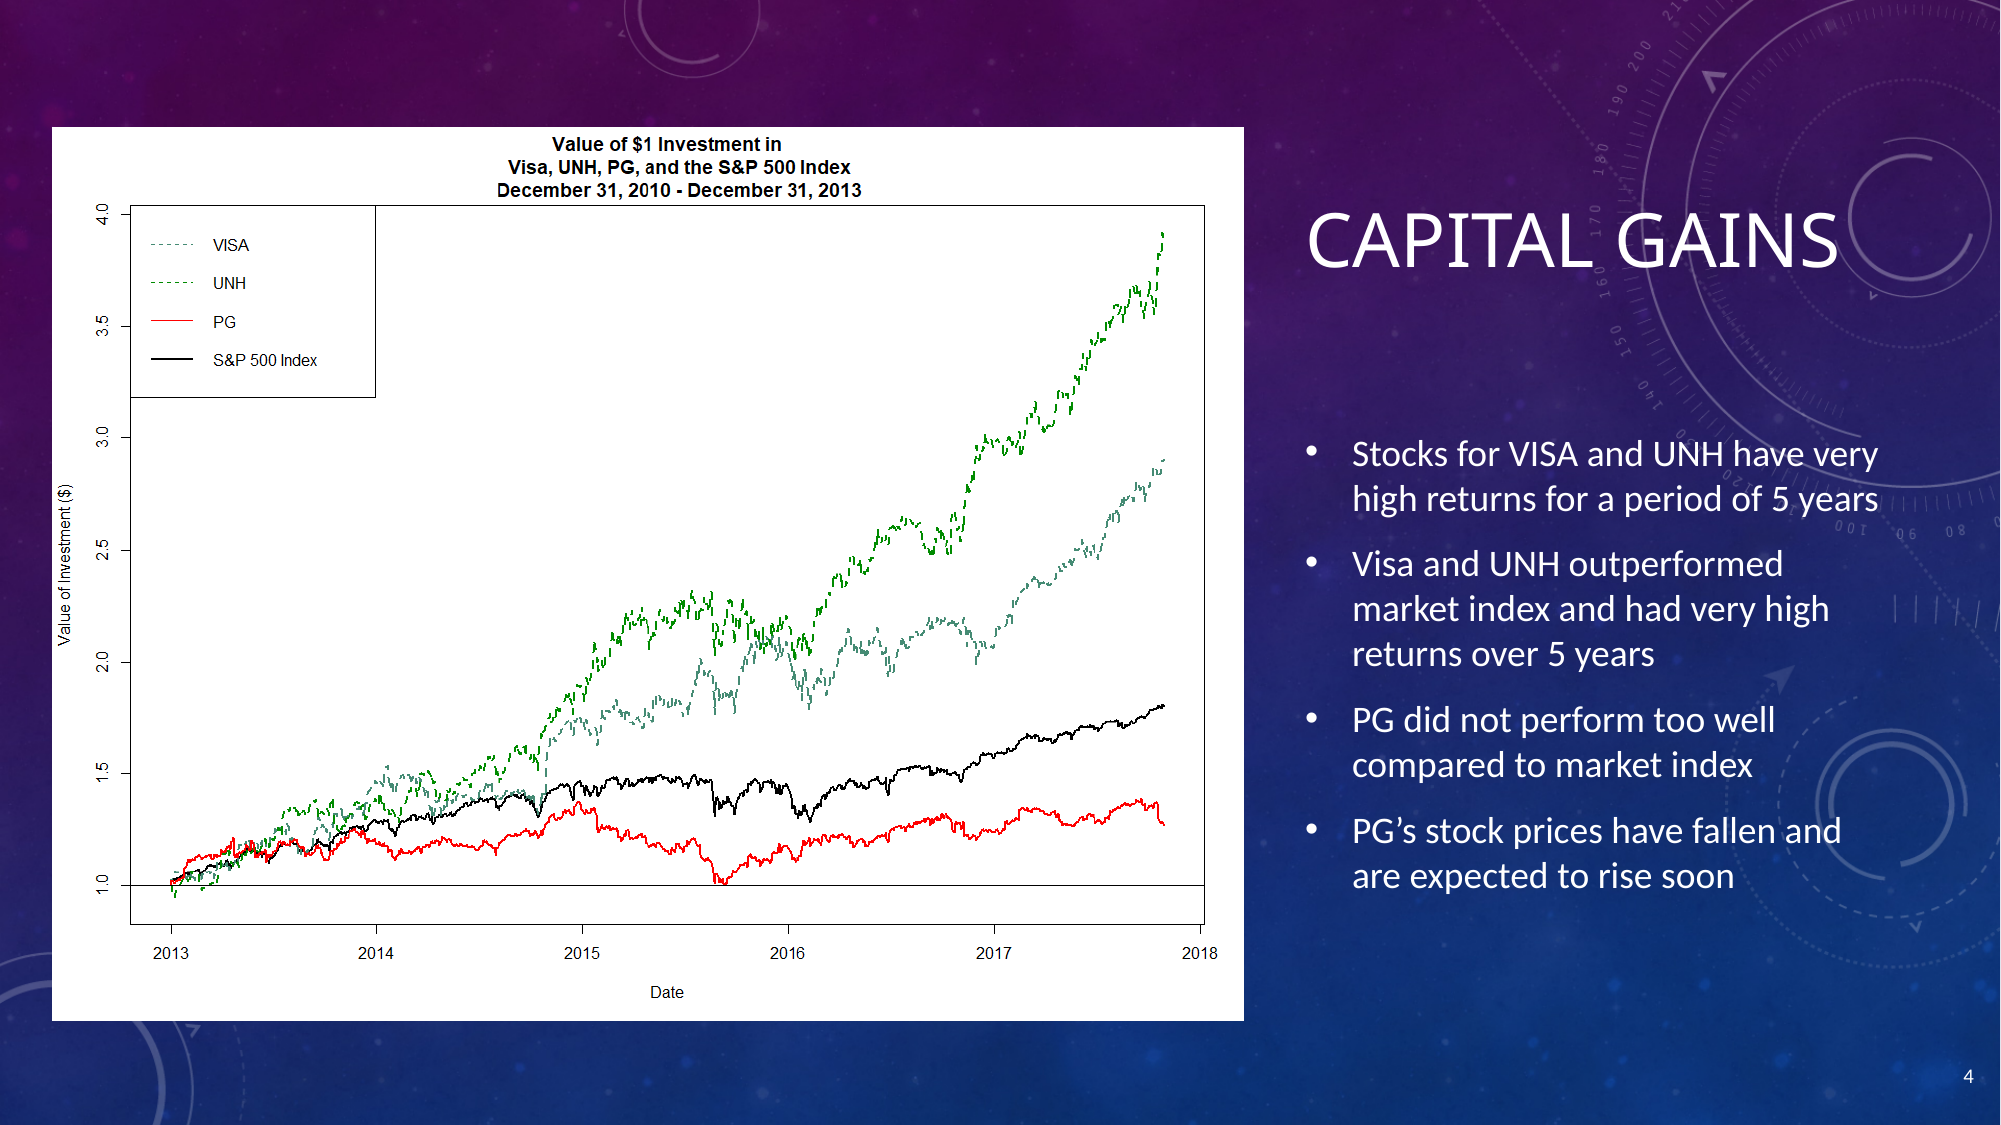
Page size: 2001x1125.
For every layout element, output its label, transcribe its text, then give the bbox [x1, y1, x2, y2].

title CAPITAL GAINS [1290, 105, 1899, 369]
list Stocks for VISA and UNH have very high returns for a period of 5 years Visa and UNH outperformed market index and had very high returns over 5 years PG did not perform too well compared to market index PG’s stock prices have fallen and are expected to rise soon [1290, 369, 1899, 1021]
picture [0, 0, 2001, 1125]
slide_number 4 [1898, 1044, 1989, 1106]
